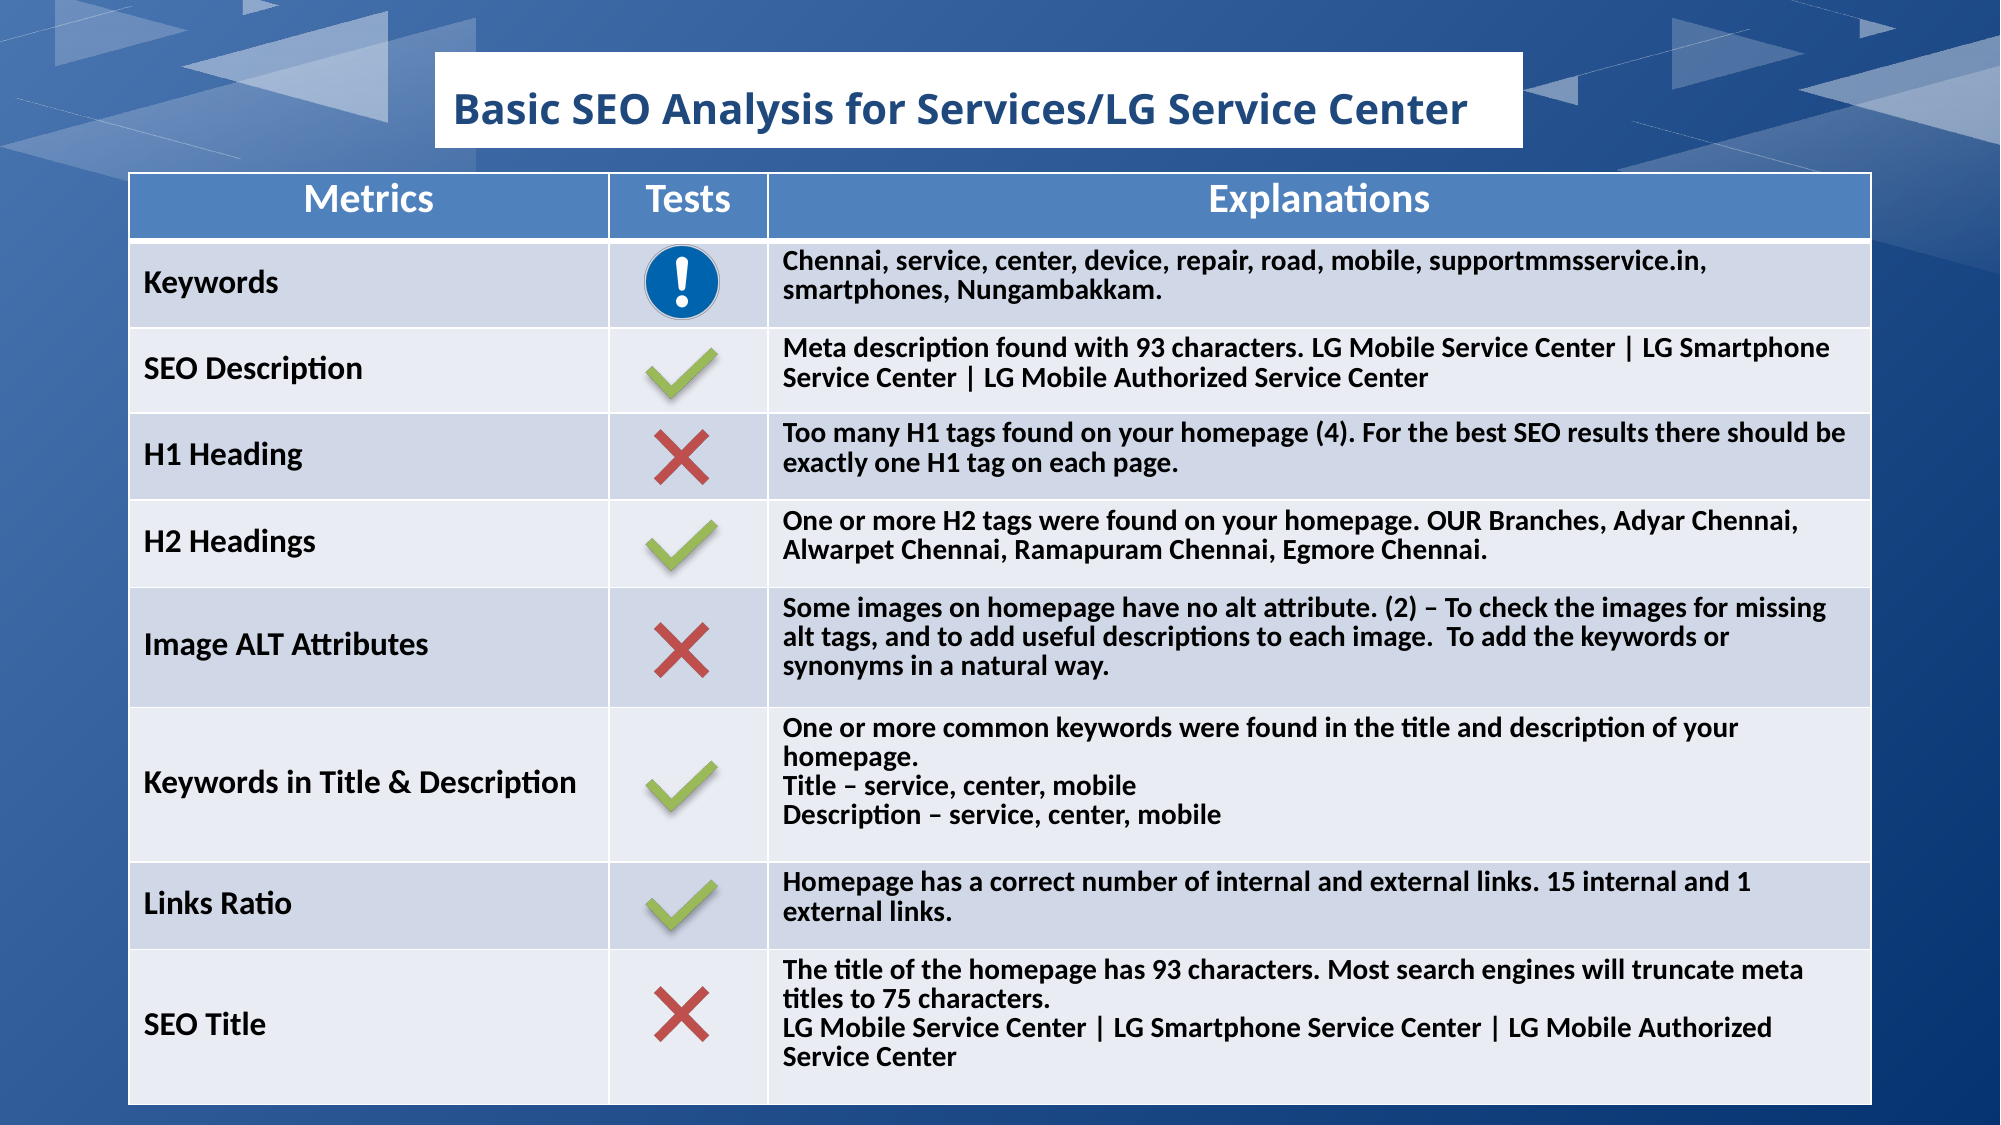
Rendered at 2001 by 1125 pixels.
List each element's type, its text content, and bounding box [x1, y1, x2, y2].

picture [643, 334, 720, 411]
picture [643, 419, 720, 495]
table_cell Some images on homepage have no alt attribute. (2) – To check the images for missing alt tags, and to add useful descriptions to each image. To add the keywords or synonyms in a natural way. [769, 588, 1870, 707]
table_cell SEO Description [130, 329, 608, 412]
table_cell [610, 414, 642, 499]
table_cell Links Ratio [130, 863, 608, 949]
table_cell One or more H2 tags were found on your homepage. OUR Branches, Adyar Chennai, Alwarpet Chennai, Ramapuram Chennai, Egmore Chennai. [769, 501, 1870, 587]
table_cell Keywords [130, 244, 608, 327]
table_cell [610, 588, 767, 707]
table_cell SEO Title [130, 950, 608, 1104]
table_header Tests [610, 174, 767, 238]
table_cell [610, 329, 767, 412]
table_cell [610, 244, 645, 327]
table_cell The title of the homepage has 93 characters. Most search engines will truncate meta titles to 75 characters. LG Mobile Service Center | LG Smartphone Service Center | LG Mobile Authorized Service Center [769, 950, 1870, 1104]
picture [644, 244, 720, 320]
table_header Metrics [130, 174, 608, 238]
table_cell H1 Heading [130, 414, 608, 499]
table_cell Chennai, service, center, device, repair, road, mobile, supportmmsservice.in, smartphones, Nungambakkam. [769, 244, 1870, 327]
table_cell Image ALT Attributes [130, 588, 608, 707]
table_cell [720, 414, 767, 499]
table_cell Too many H1 tags found on your homepage (4). For the best SEO results there should be exactly one H1 tag on each page. [769, 414, 1870, 499]
picture [643, 748, 720, 825]
table_cell Meta description found with 93 characters. LG Mobile Service Center | LG Smartphone Service Center | LG Mobile Authorized Service Center [769, 329, 1870, 412]
table_cell [610, 863, 767, 949]
table_cell Keywords in Title & Description [130, 708, 608, 861]
text_box [0, 0, 478, 274]
picture [643, 976, 720, 1052]
picture [643, 507, 720, 583]
table_cell Homepage has a correct number of internal and external links. 15 internal and 1 external links. [769, 863, 1870, 949]
table_cell [610, 501, 767, 587]
table_cell [610, 708, 767, 861]
table_cell One or more common keywords were found in the title and description of your homepage. Title – service, center, mobile Description – service, center, mobile [769, 708, 1870, 861]
table_header Explanations [769, 174, 1870, 238]
picture [643, 867, 720, 944]
table_cell [719, 244, 767, 327]
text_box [434, 52, 1523, 148]
text_box [1522, 0, 2000, 295]
picture [643, 612, 720, 688]
table_cell H2 Headings [130, 501, 608, 587]
text_box [1872, 295, 2000, 1061]
table_cell [610, 950, 767, 1104]
